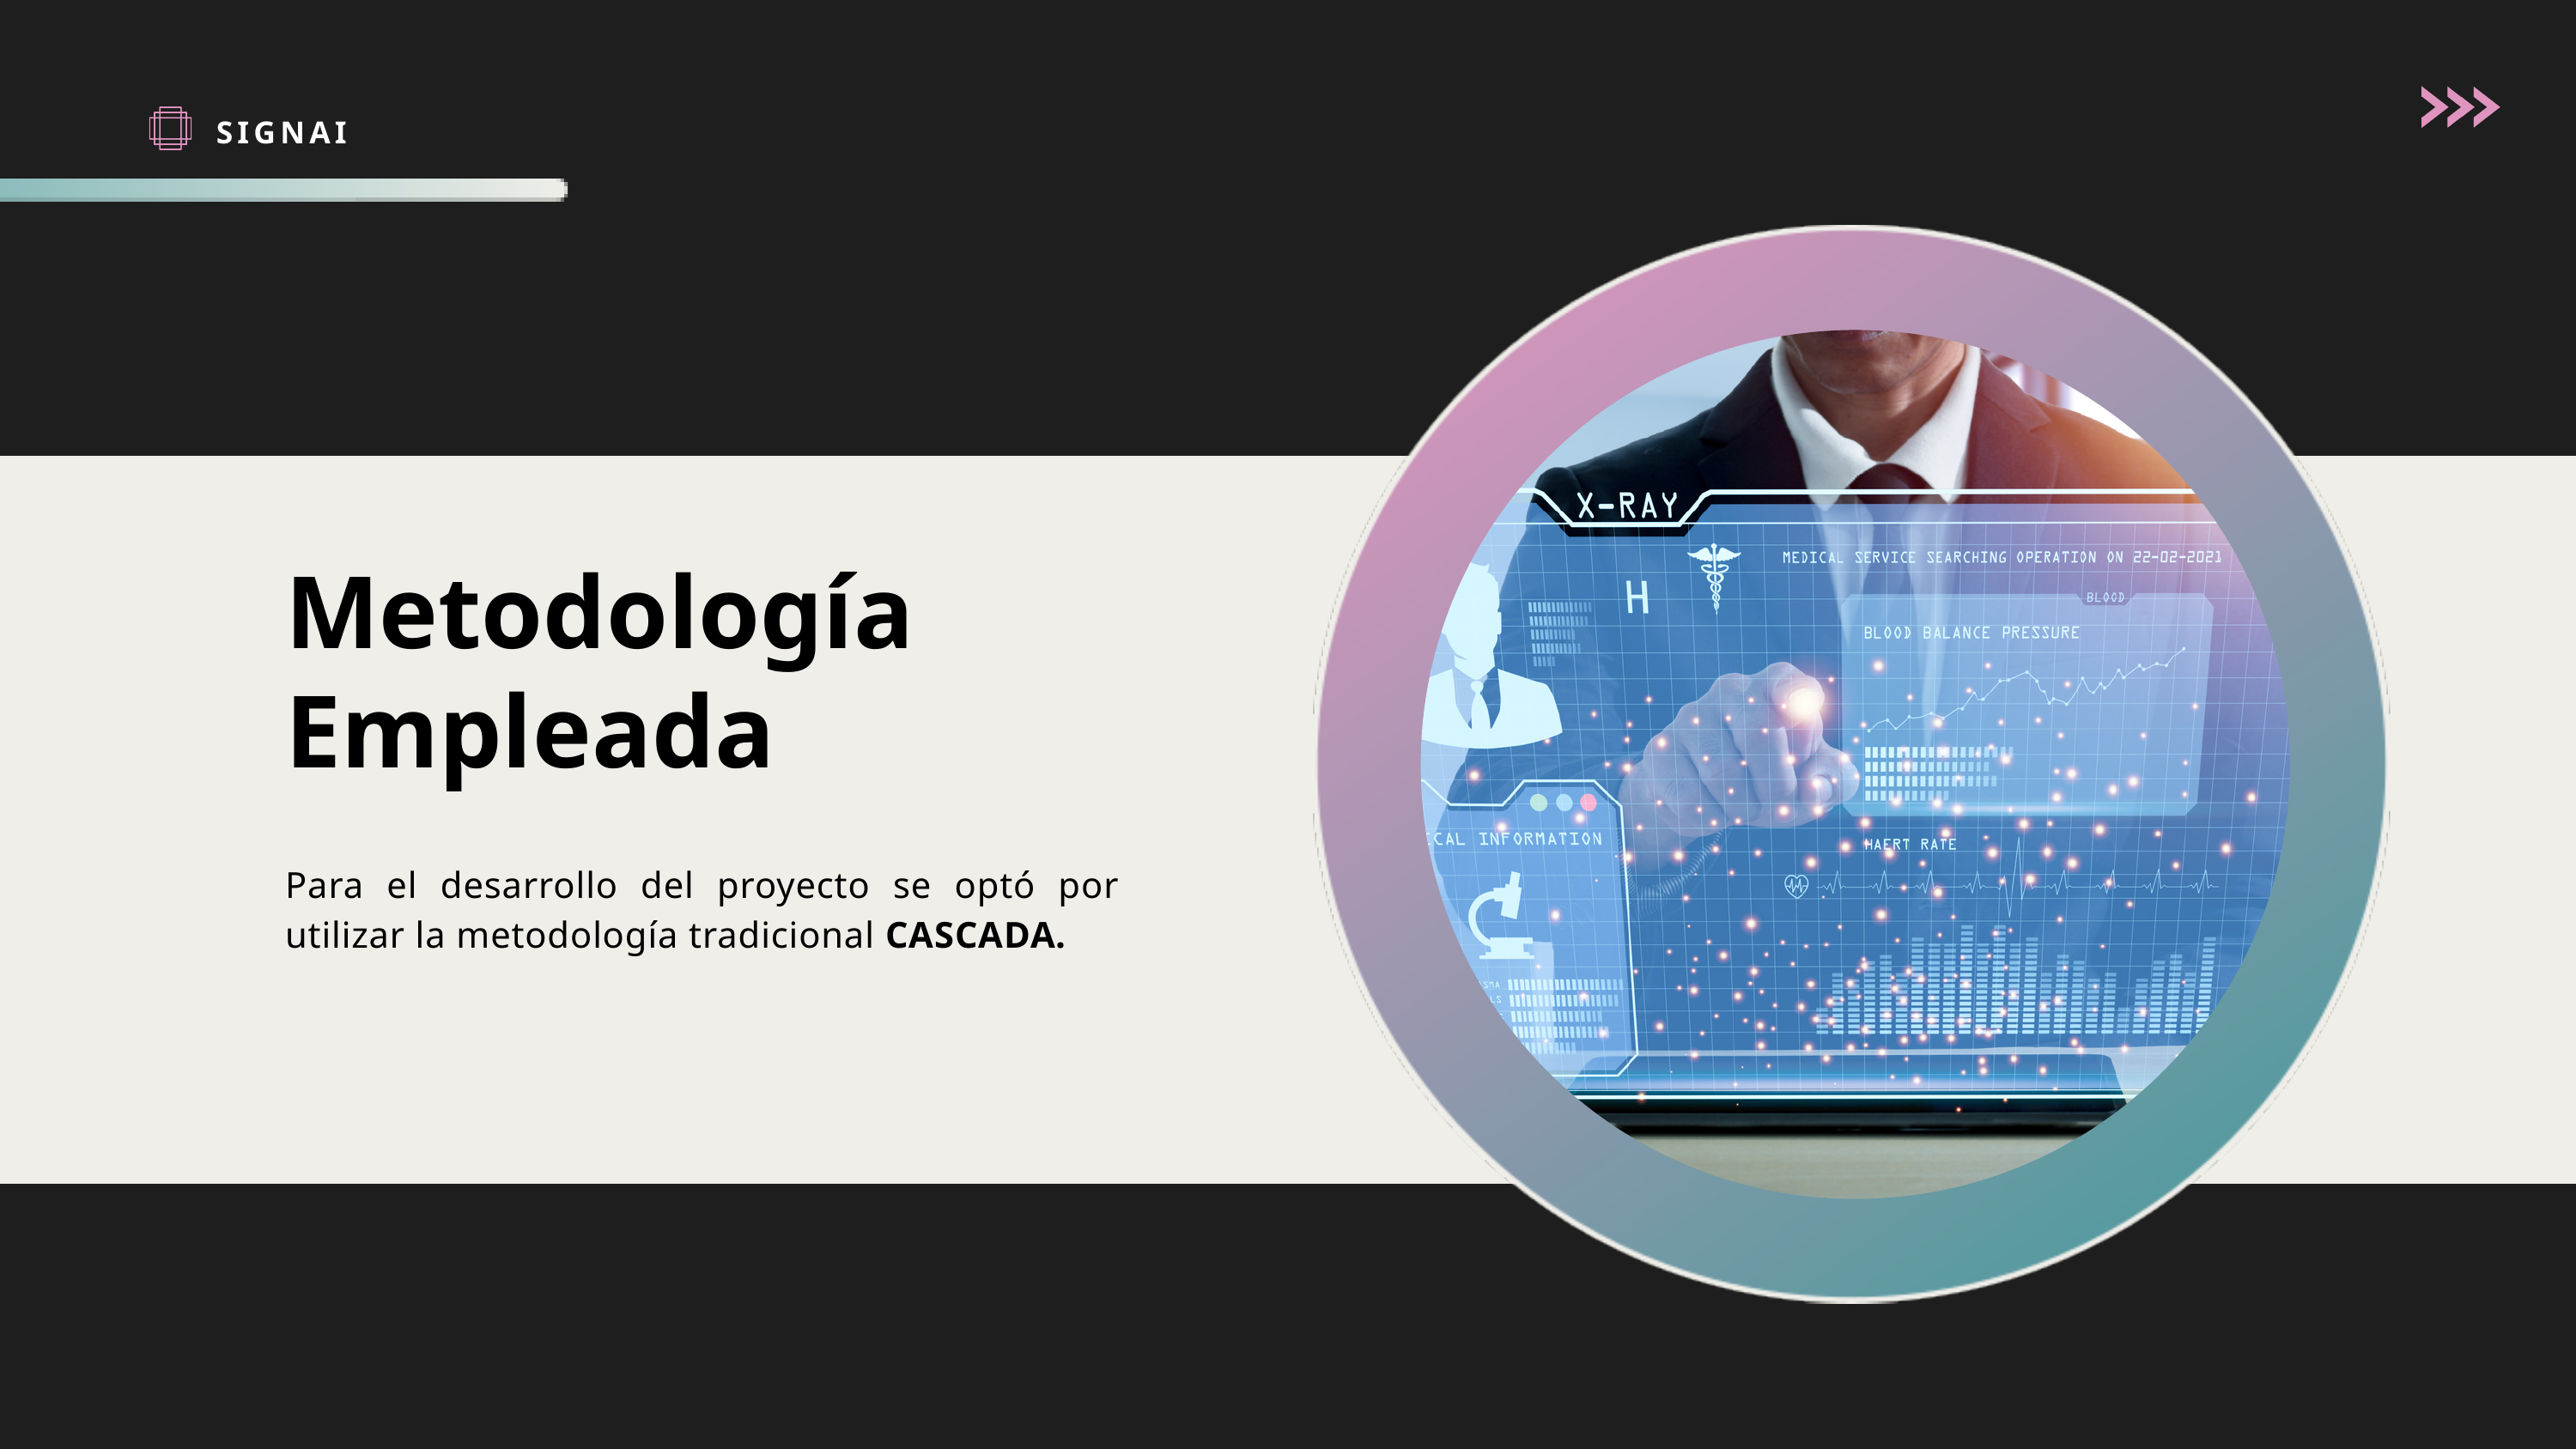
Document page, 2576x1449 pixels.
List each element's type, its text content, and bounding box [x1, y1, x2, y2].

text_box [1312, 225, 2392, 452]
text_box [0, 179, 568, 202]
text_box [149, 106, 192, 150]
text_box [1420, 330, 2291, 1199]
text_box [0, 455, 1416, 1184]
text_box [2294, 455, 2576, 1184]
text_box [1312, 1193, 2392, 1304]
text_box SIGNAI [216, 116, 644, 150]
text_box [2421, 86, 2500, 129]
